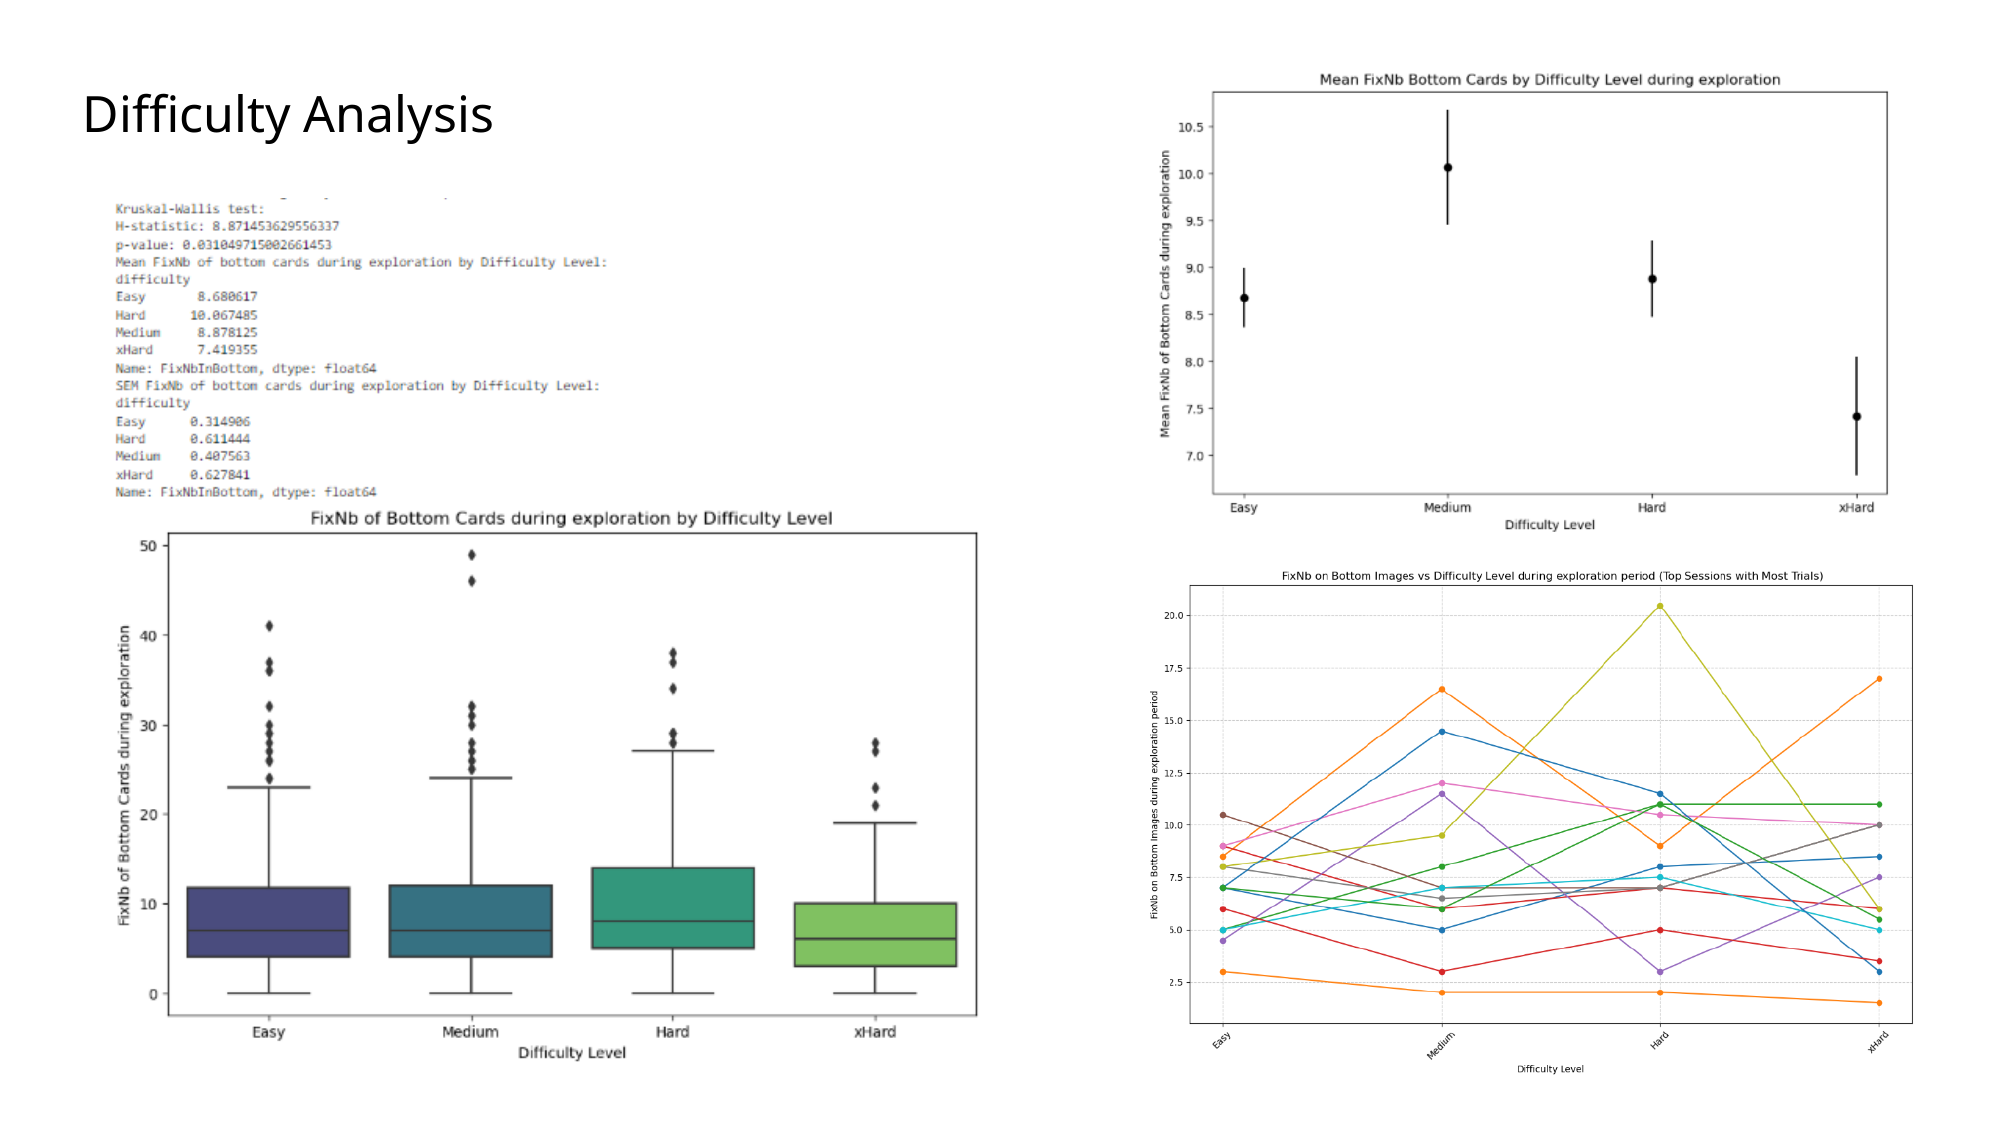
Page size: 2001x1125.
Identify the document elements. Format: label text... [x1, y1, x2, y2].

picture [96, 198, 1001, 1063]
title Difficulty Analysis [82, 82, 1142, 144]
picture [1130, 567, 1918, 1076]
picture [1147, 59, 1918, 545]
